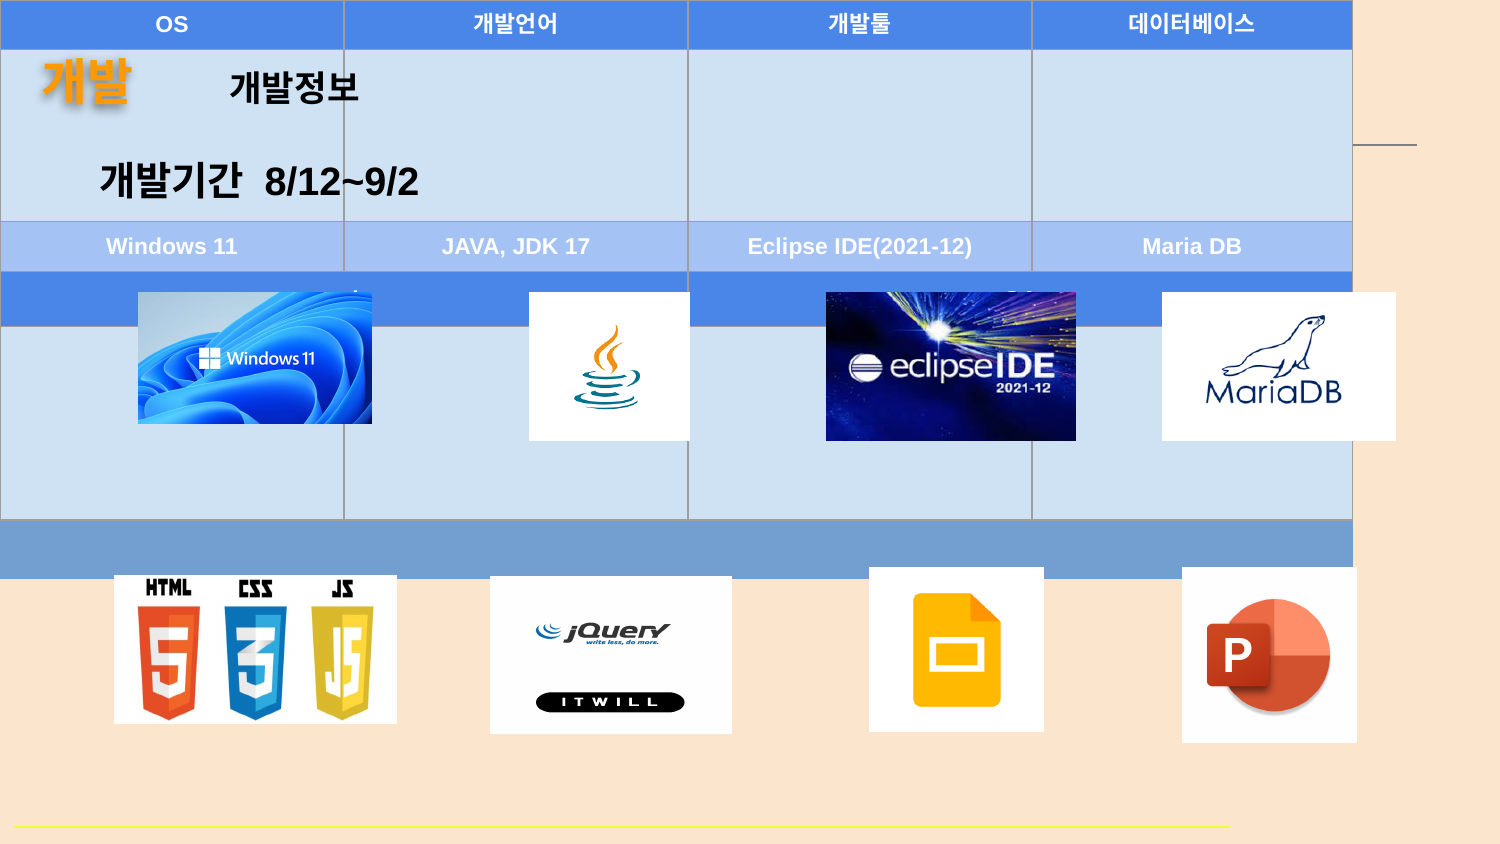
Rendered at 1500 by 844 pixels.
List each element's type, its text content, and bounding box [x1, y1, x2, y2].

table_cell web [1, 272, 687, 326]
table_cell [1, 327, 343, 519]
text_box 개발정보 [225, 54, 412, 120]
table_cell [1033, 50, 1352, 221]
table_header 개발툴 [689, 1, 1031, 49]
table_cell [1, 50, 343, 221]
picture [826, 291, 1077, 441]
table_header 데이터베이스 [1033, 1, 1352, 49]
table_header OS [1, 1, 343, 49]
picture [529, 291, 691, 441]
picture [869, 567, 1045, 732]
table_cell [1033, 327, 1352, 519]
picture [1181, 567, 1357, 743]
picture [113, 574, 397, 725]
table_cell OA [689, 272, 1352, 326]
picture [489, 576, 732, 734]
table_cell JAVA, JDK 17 [345, 222, 687, 271]
table_cell Maria DB [1033, 222, 1352, 271]
table_cell Eclipse IDE(2021-12) [689, 222, 1031, 271]
table_cell [689, 327, 1031, 519]
table_cell [689, 50, 1031, 221]
table_cell Windows 11 [1, 222, 343, 271]
text_box 개발기간 8/12~9/2 [87, 144, 467, 215]
picture [138, 291, 373, 424]
picture [1161, 291, 1396, 441]
table_cell [345, 50, 687, 221]
text_box 개발 [29, 45, 219, 129]
table_cell [345, 327, 687, 519]
table_header 개발언어 [345, 1, 687, 49]
